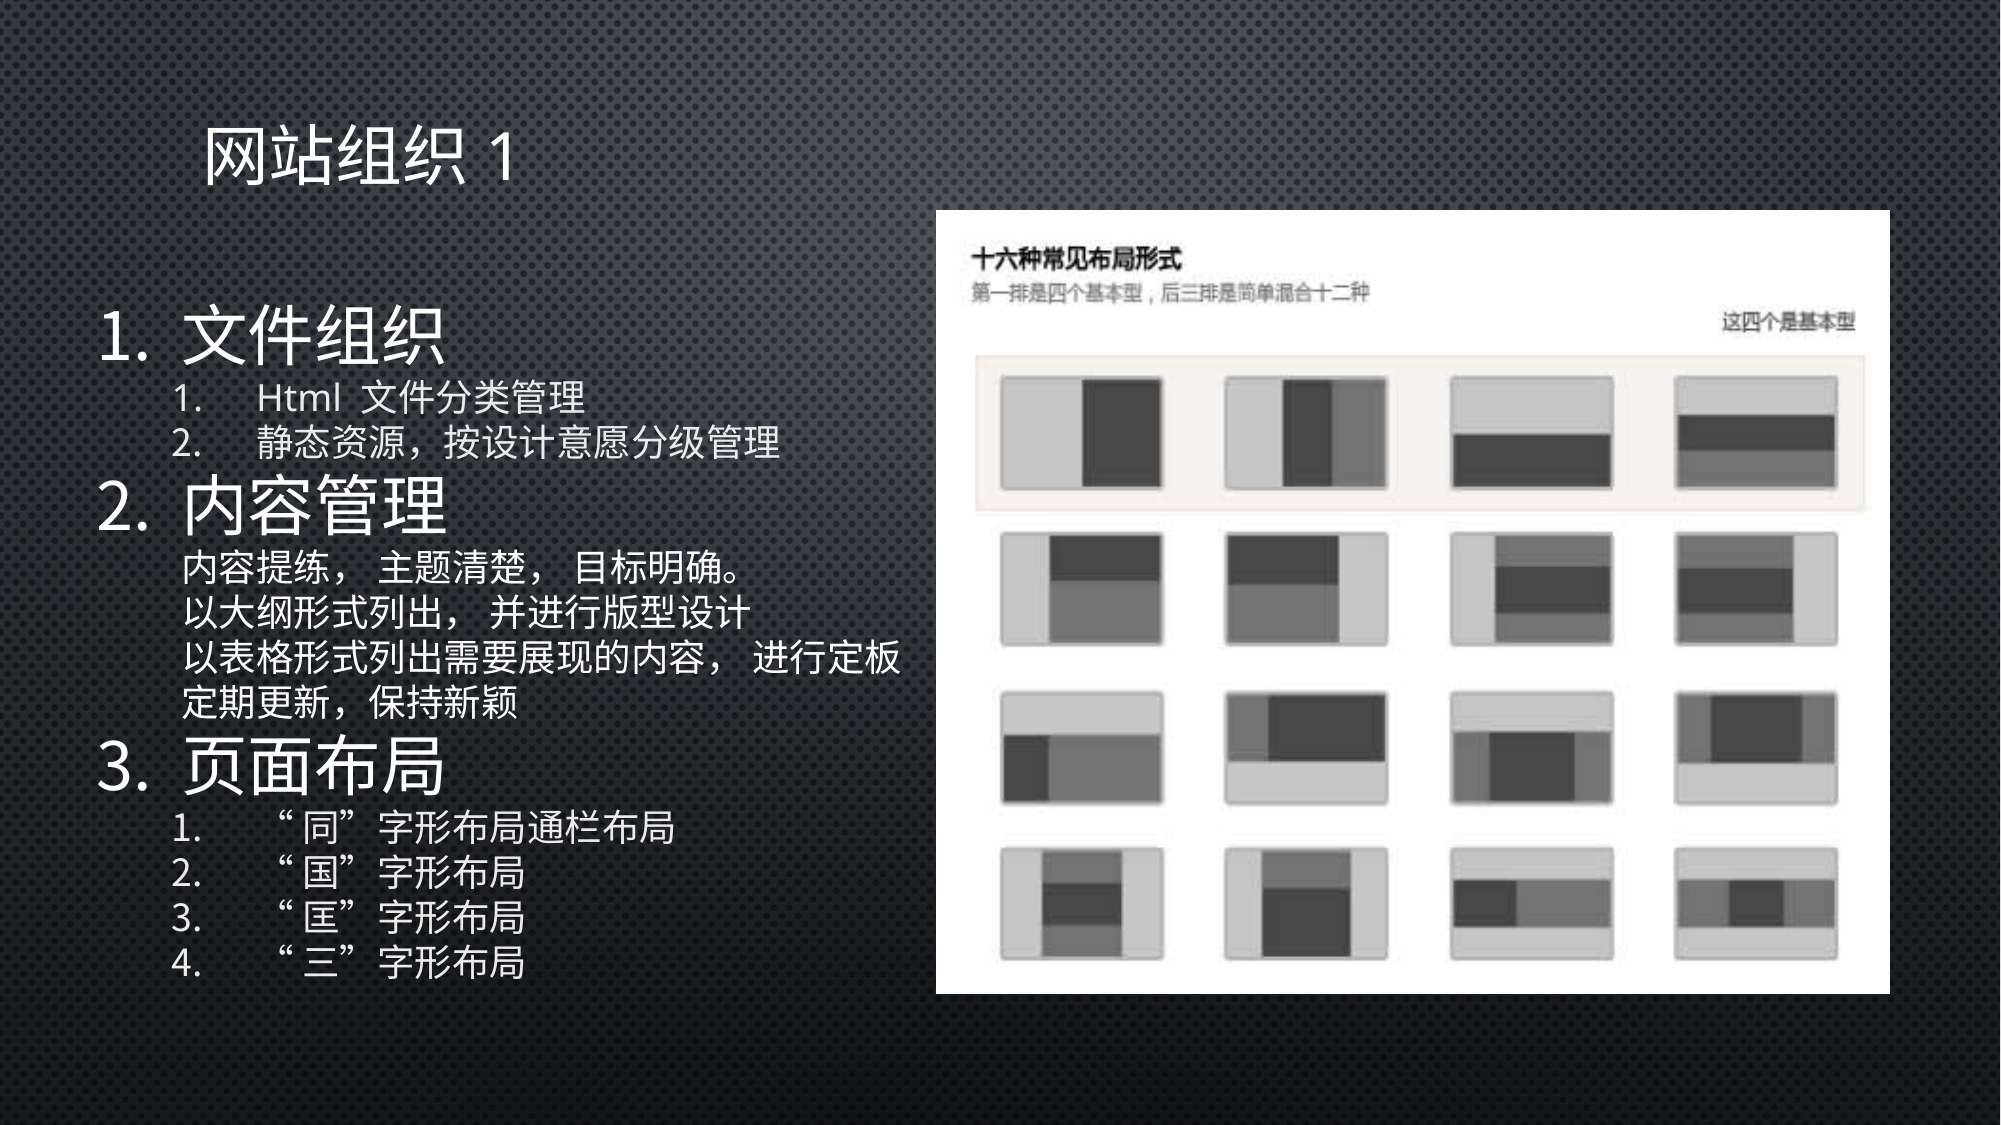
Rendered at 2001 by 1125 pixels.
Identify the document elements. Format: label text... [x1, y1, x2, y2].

picture [936, 209, 1890, 995]
title 网站组织1 [187, 99, 1813, 209]
text_box 文件组织 Html 文件分类管理 静态资源，按设计意愿分级管理 内容管理 内容提练， 主题清楚， 目标明确。 以大纲形式列出， 并进行版型设计 以表格形式列出需要展现的内容， 进行定板 定期更新，保持新颖 页面布局 “同”字形布局通栏布局 “国”字形布局 “匡”字形布局 “三”字形布局 [81, 227, 1146, 1051]
